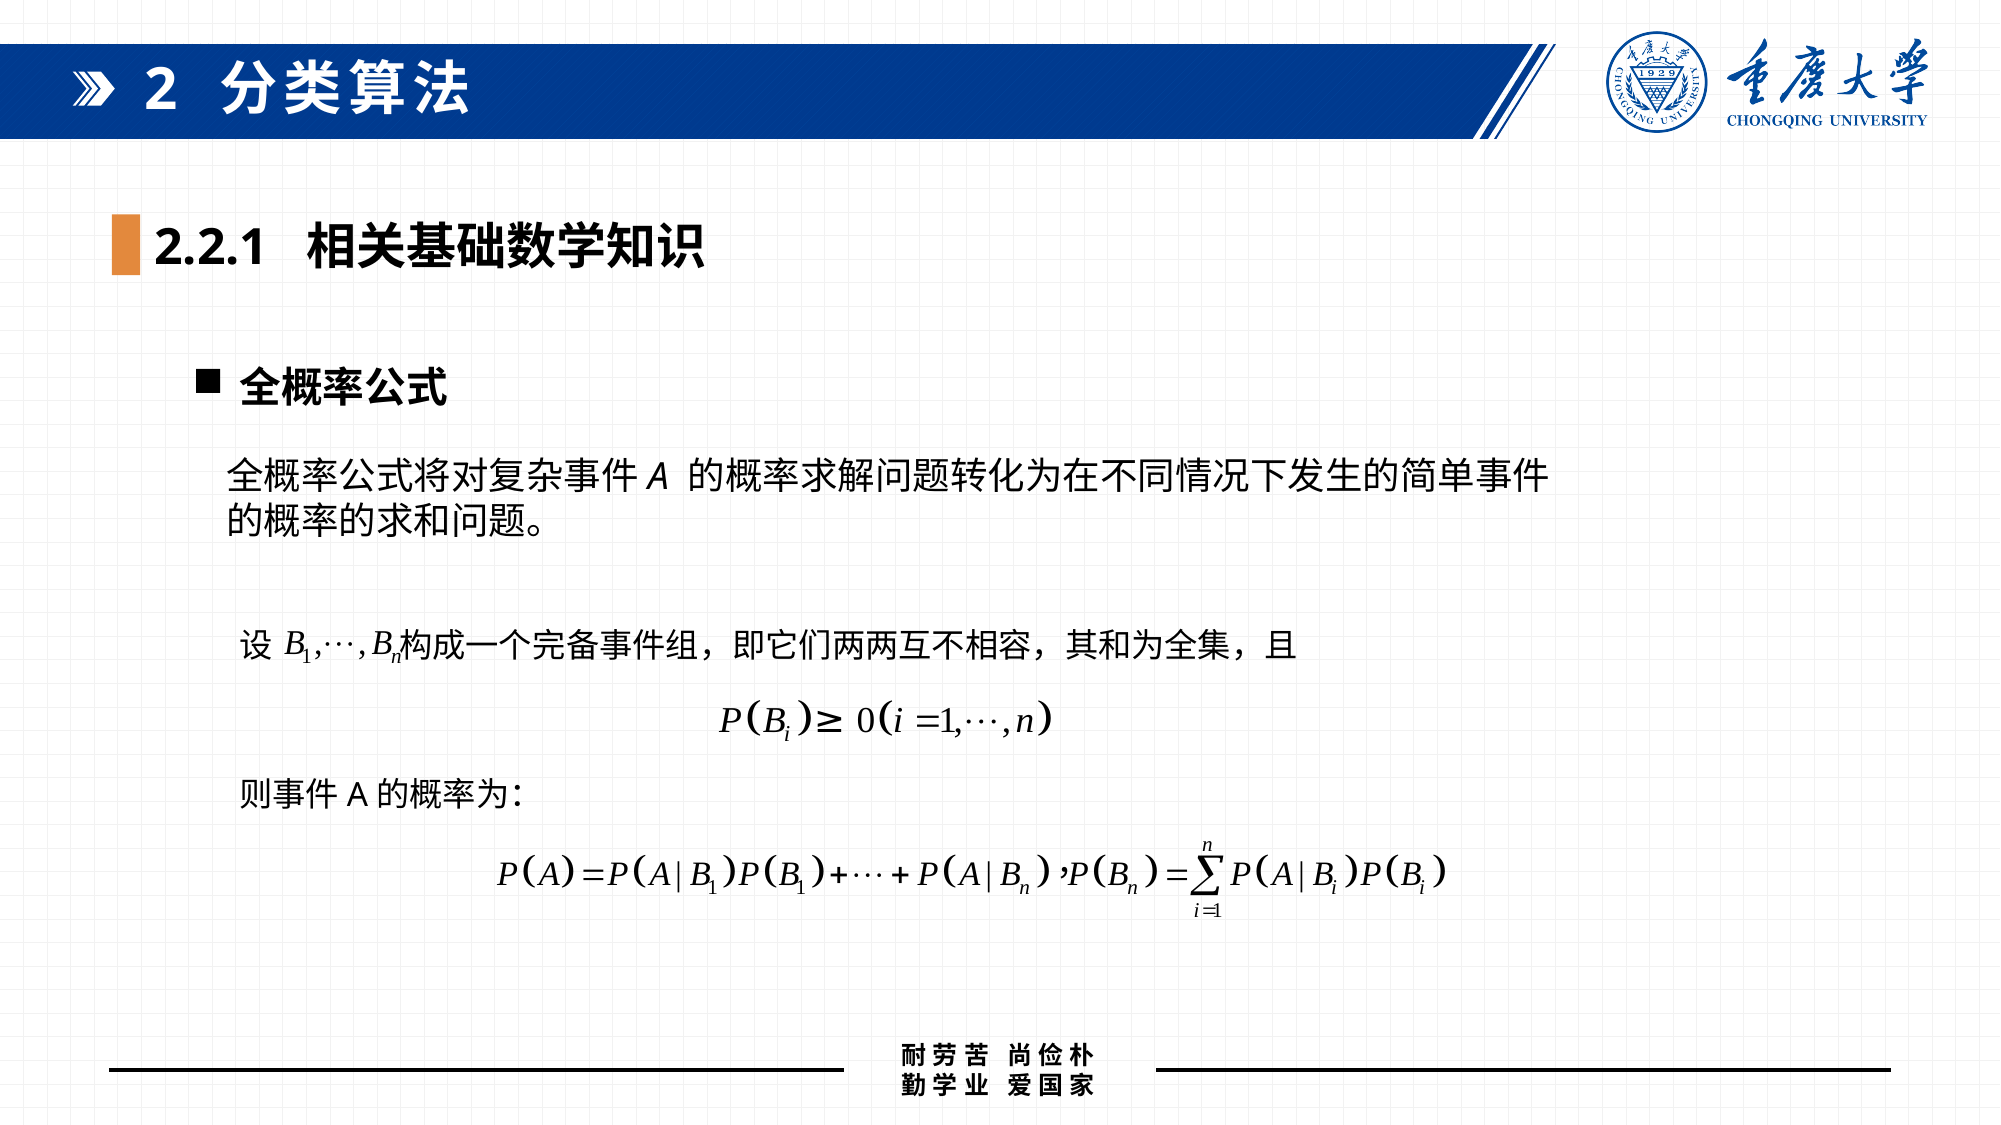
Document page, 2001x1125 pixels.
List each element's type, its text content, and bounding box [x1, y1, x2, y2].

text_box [224, 616, 1545, 928]
text_box 全概率公式 [177, 353, 464, 419]
picture [1606, 31, 1928, 133]
list 2 分类算法 [108, 51, 1356, 136]
list 2.2.1 相关基础数学知识 [139, 213, 1891, 275]
text_box 全概率公式将对复杂事件A 的概率求解问题转化为在不同情况下发生的简单事件 的概率的求和问题。 [211, 444, 1858, 550]
